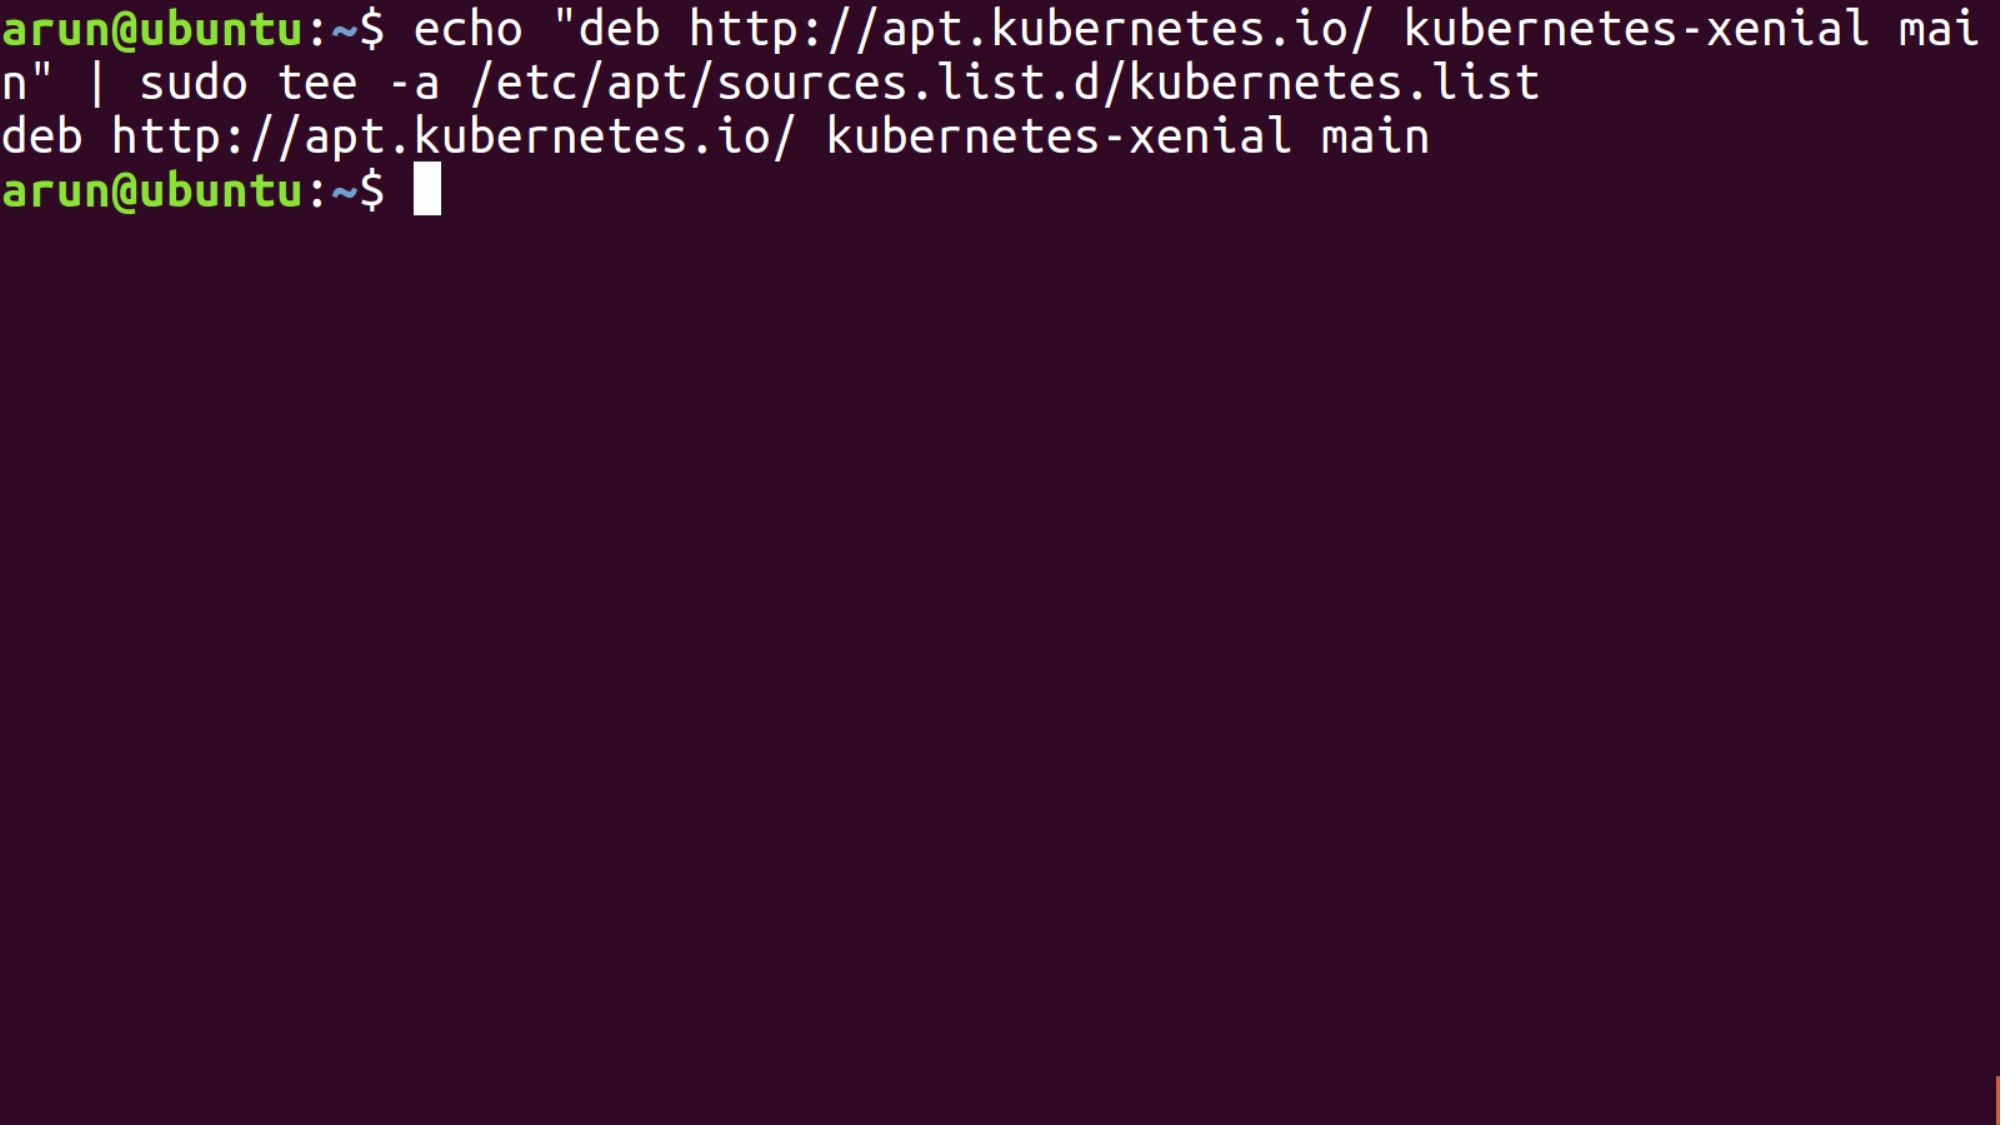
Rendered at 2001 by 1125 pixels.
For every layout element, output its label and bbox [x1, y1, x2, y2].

list [0, 0, 2000, 1125]
